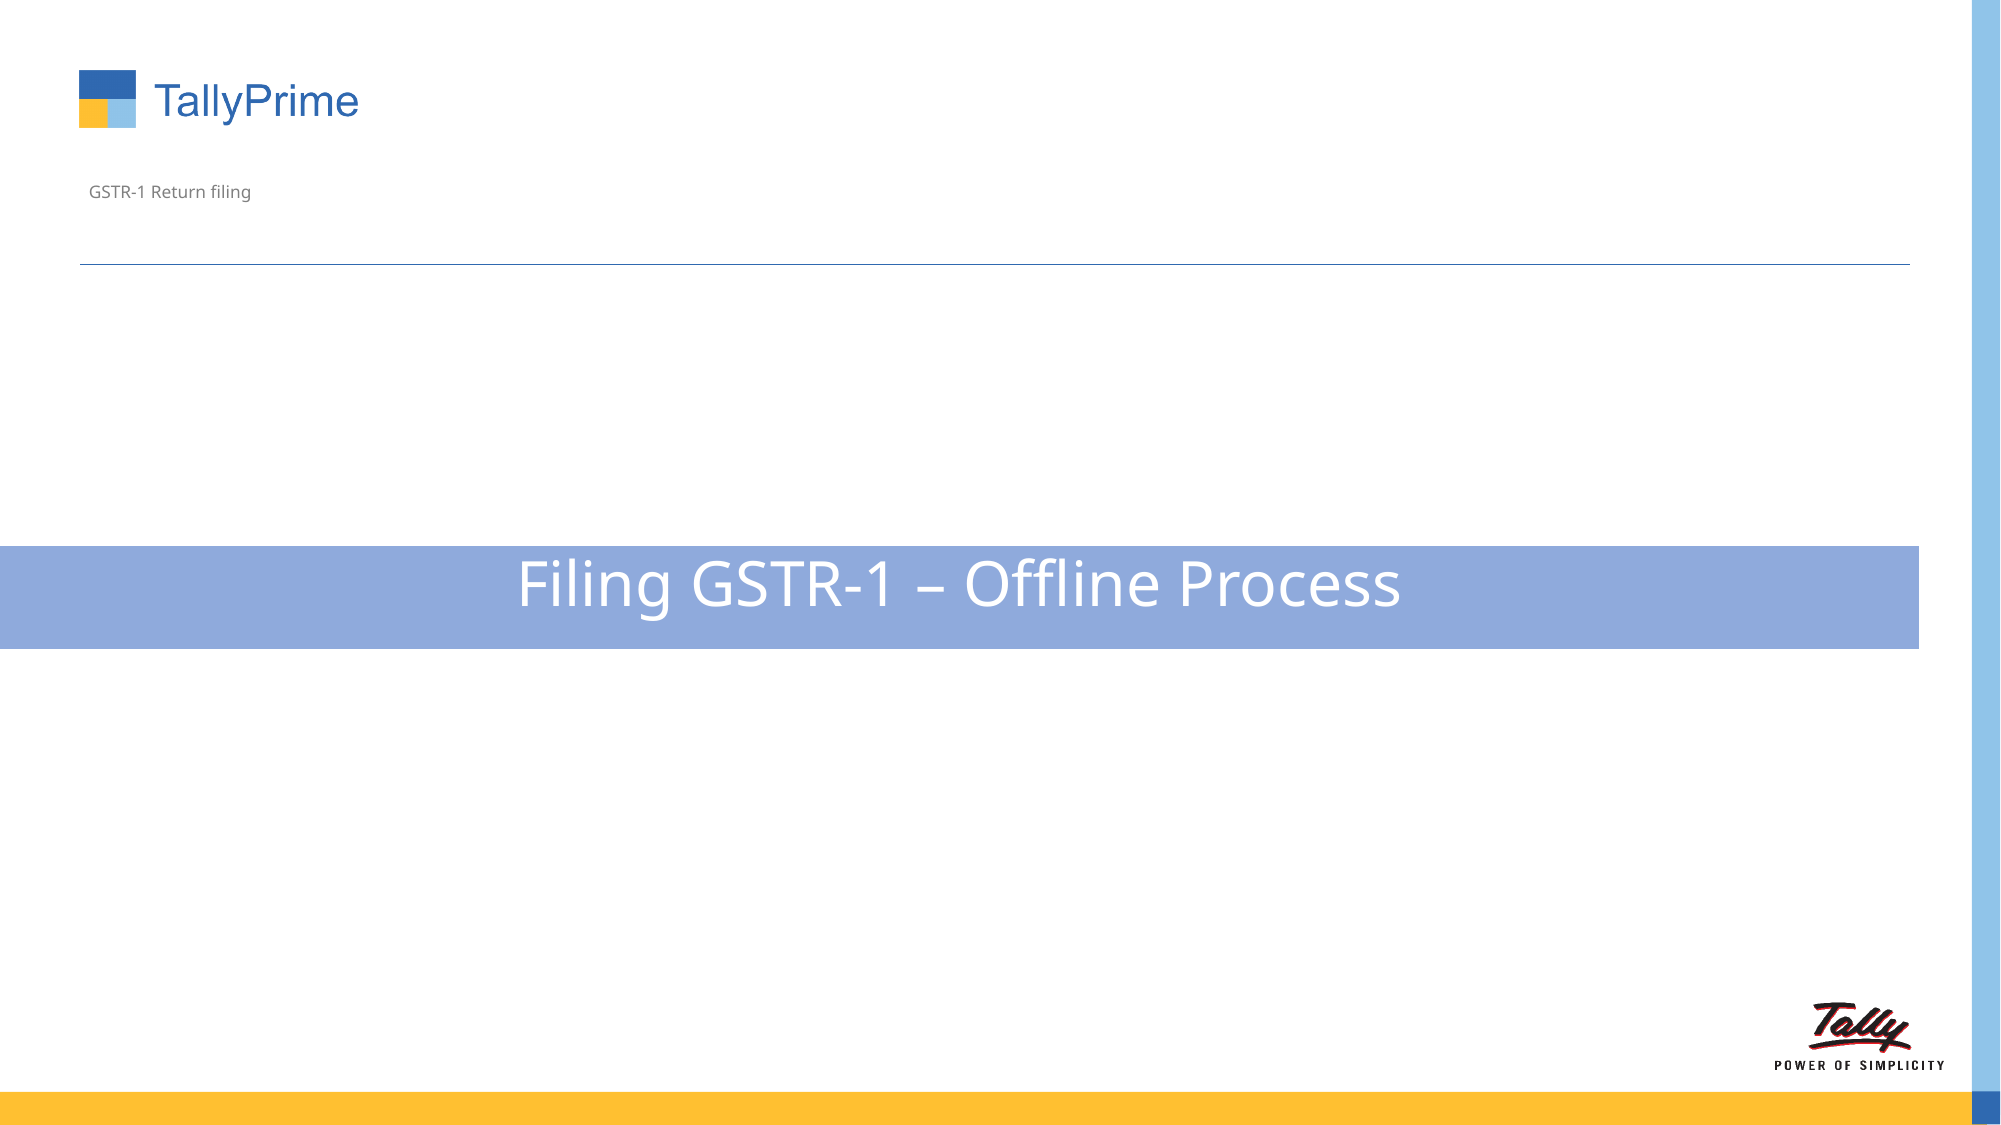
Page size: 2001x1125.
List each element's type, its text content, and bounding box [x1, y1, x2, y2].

text_box Filing GSTR-1 – Offline Process [0, 545, 1920, 650]
picture [1758, 989, 1961, 1083]
picture [79, 70, 358, 128]
title GSTR-1 Return filing [74, 176, 1904, 251]
